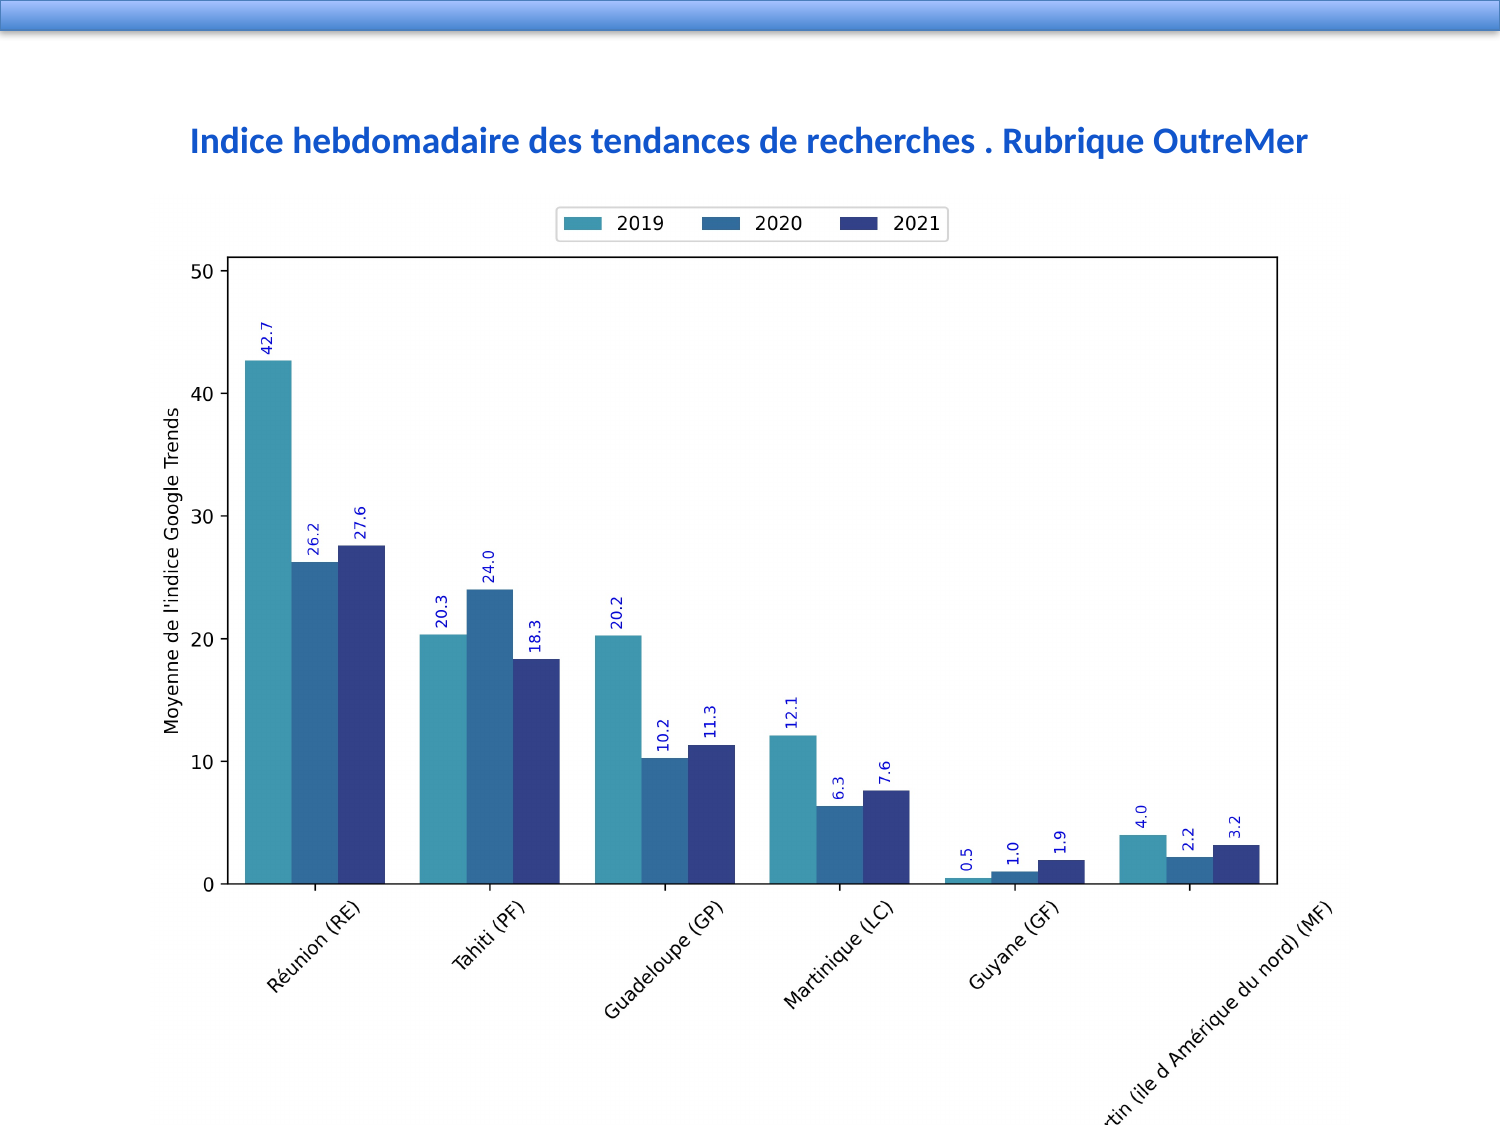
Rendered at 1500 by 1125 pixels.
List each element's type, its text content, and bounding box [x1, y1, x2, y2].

text_box [0, 0, 1500, 31]
title Indice hebdomadaire des tendances de recherches . Rubrique OutreMer [75, 45, 1425, 233]
picture [149, 194, 1351, 1125]
